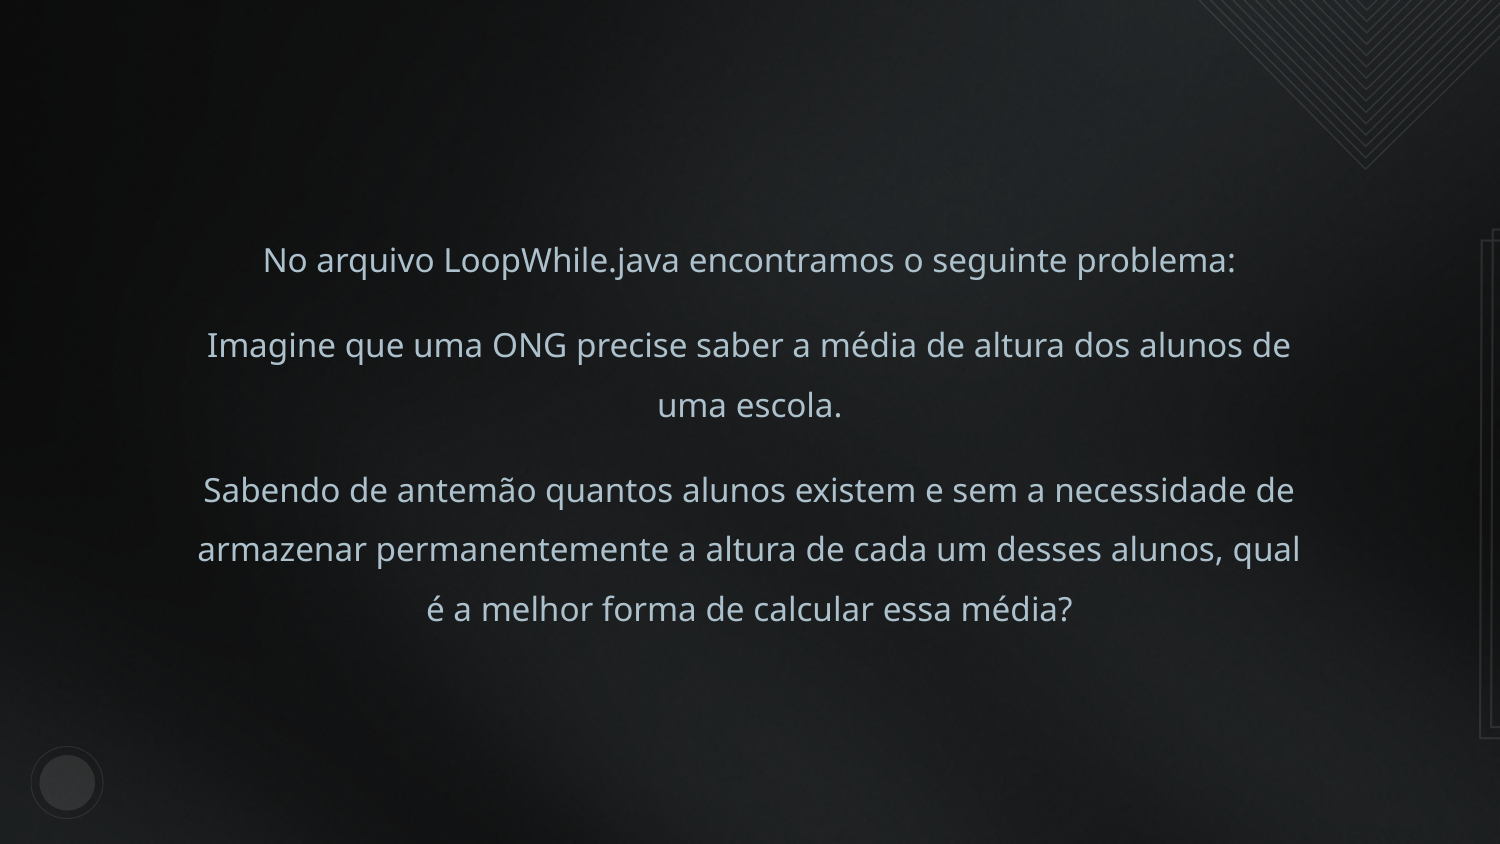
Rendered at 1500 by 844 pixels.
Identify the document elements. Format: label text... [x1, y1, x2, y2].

text_box No arquivo LoopWhile.java encontramos o seguinte problema: Imagine que uma ONG precise saber a média de altura dos alunos de uma escola. Sabendo de antemão quantos alunos existem e sem a necessidade de armazenar permanentemente a altura de cada um desses alunos, qual é a melhor forma de calcular essa média? [177, 211, 1323, 636]
picture [0, 0, 1500, 844]
